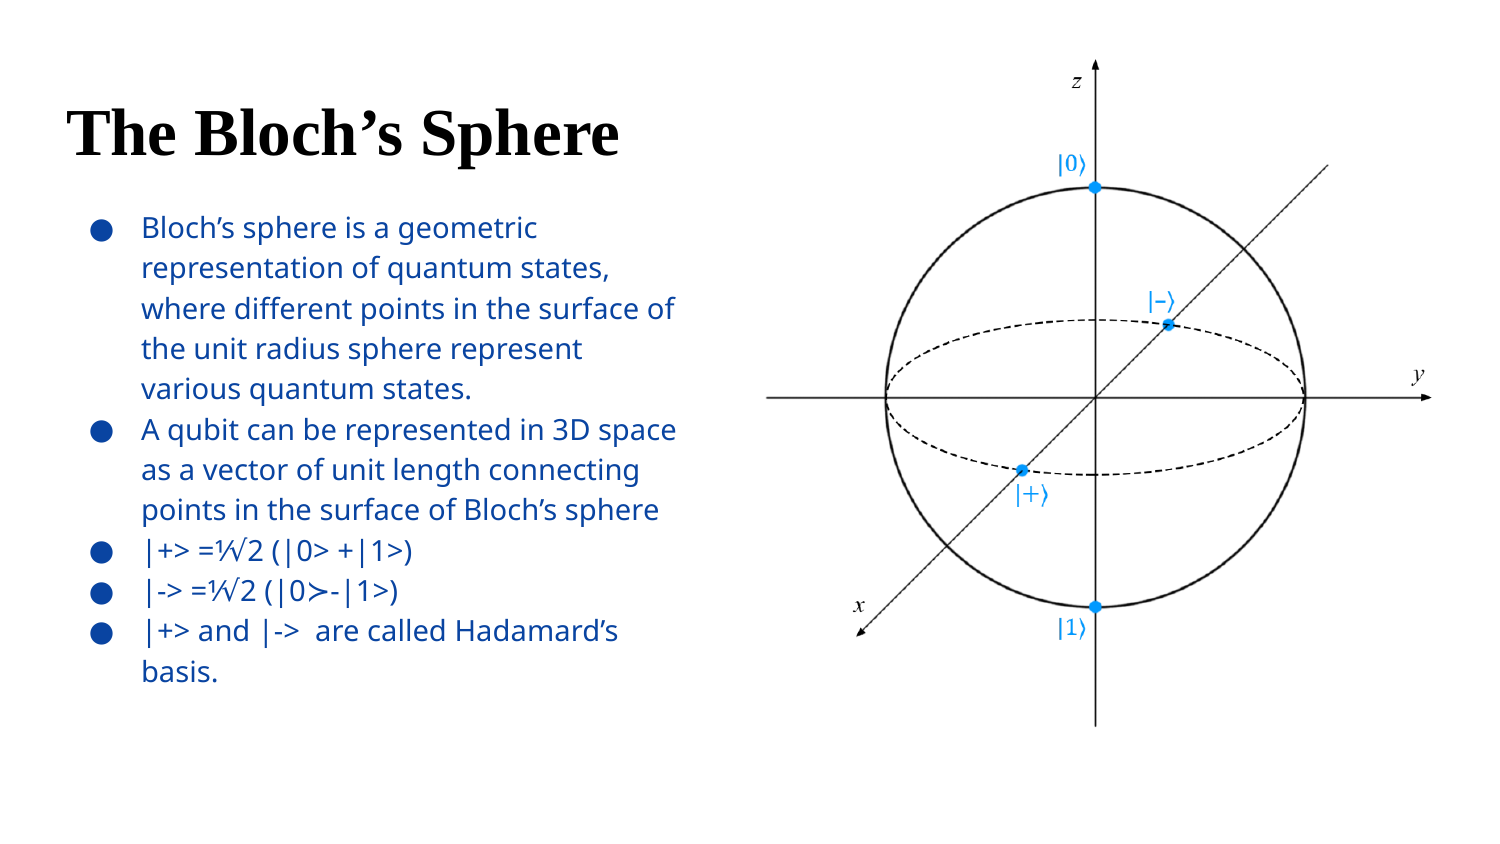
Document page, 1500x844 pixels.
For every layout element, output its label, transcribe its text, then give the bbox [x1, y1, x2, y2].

title The Bloch’s Sphere [51, 72, 705, 167]
picture [711, 13, 1480, 782]
list Bloch’s sphere is a geometric representation of quantum states, where different points in the surface of the unit radius sphere represent various quantum states. A qubit can be represented in 3D space as a vector of unit length connecting points in the surface of Bloch’s sphere |+> =1⁄√2 (|0> +|1>) |-> =1⁄√2 (|0≻-|1>) |+> and |-> are called Hadamard’s basis. [51, 189, 701, 750]
